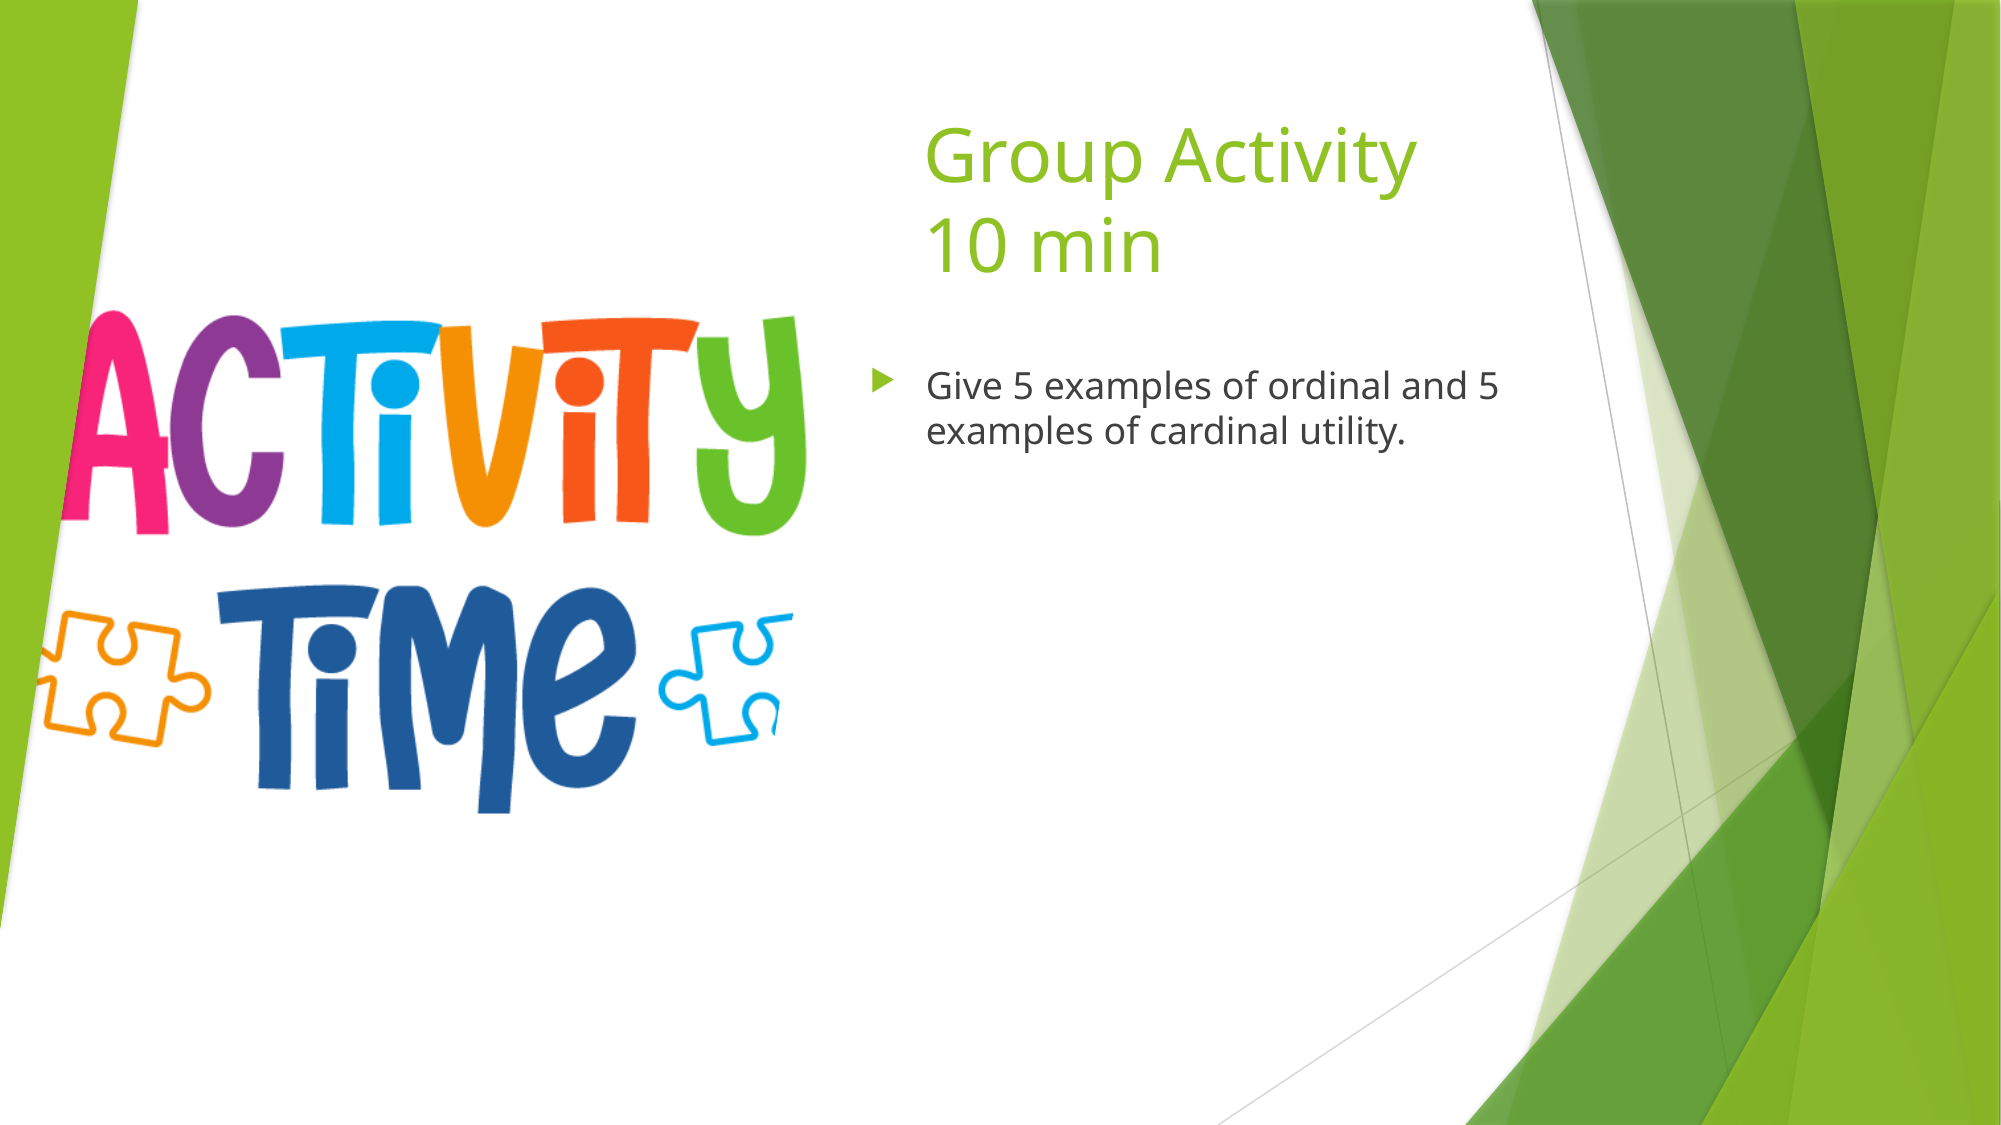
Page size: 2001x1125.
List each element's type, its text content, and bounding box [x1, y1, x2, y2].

picture [0, 0, 886, 1125]
list Give 5 examples of ordinal and 5 examples of cardinal utility. [890, 354, 1522, 992]
title Group Activity 10 min [908, 99, 1522, 317]
